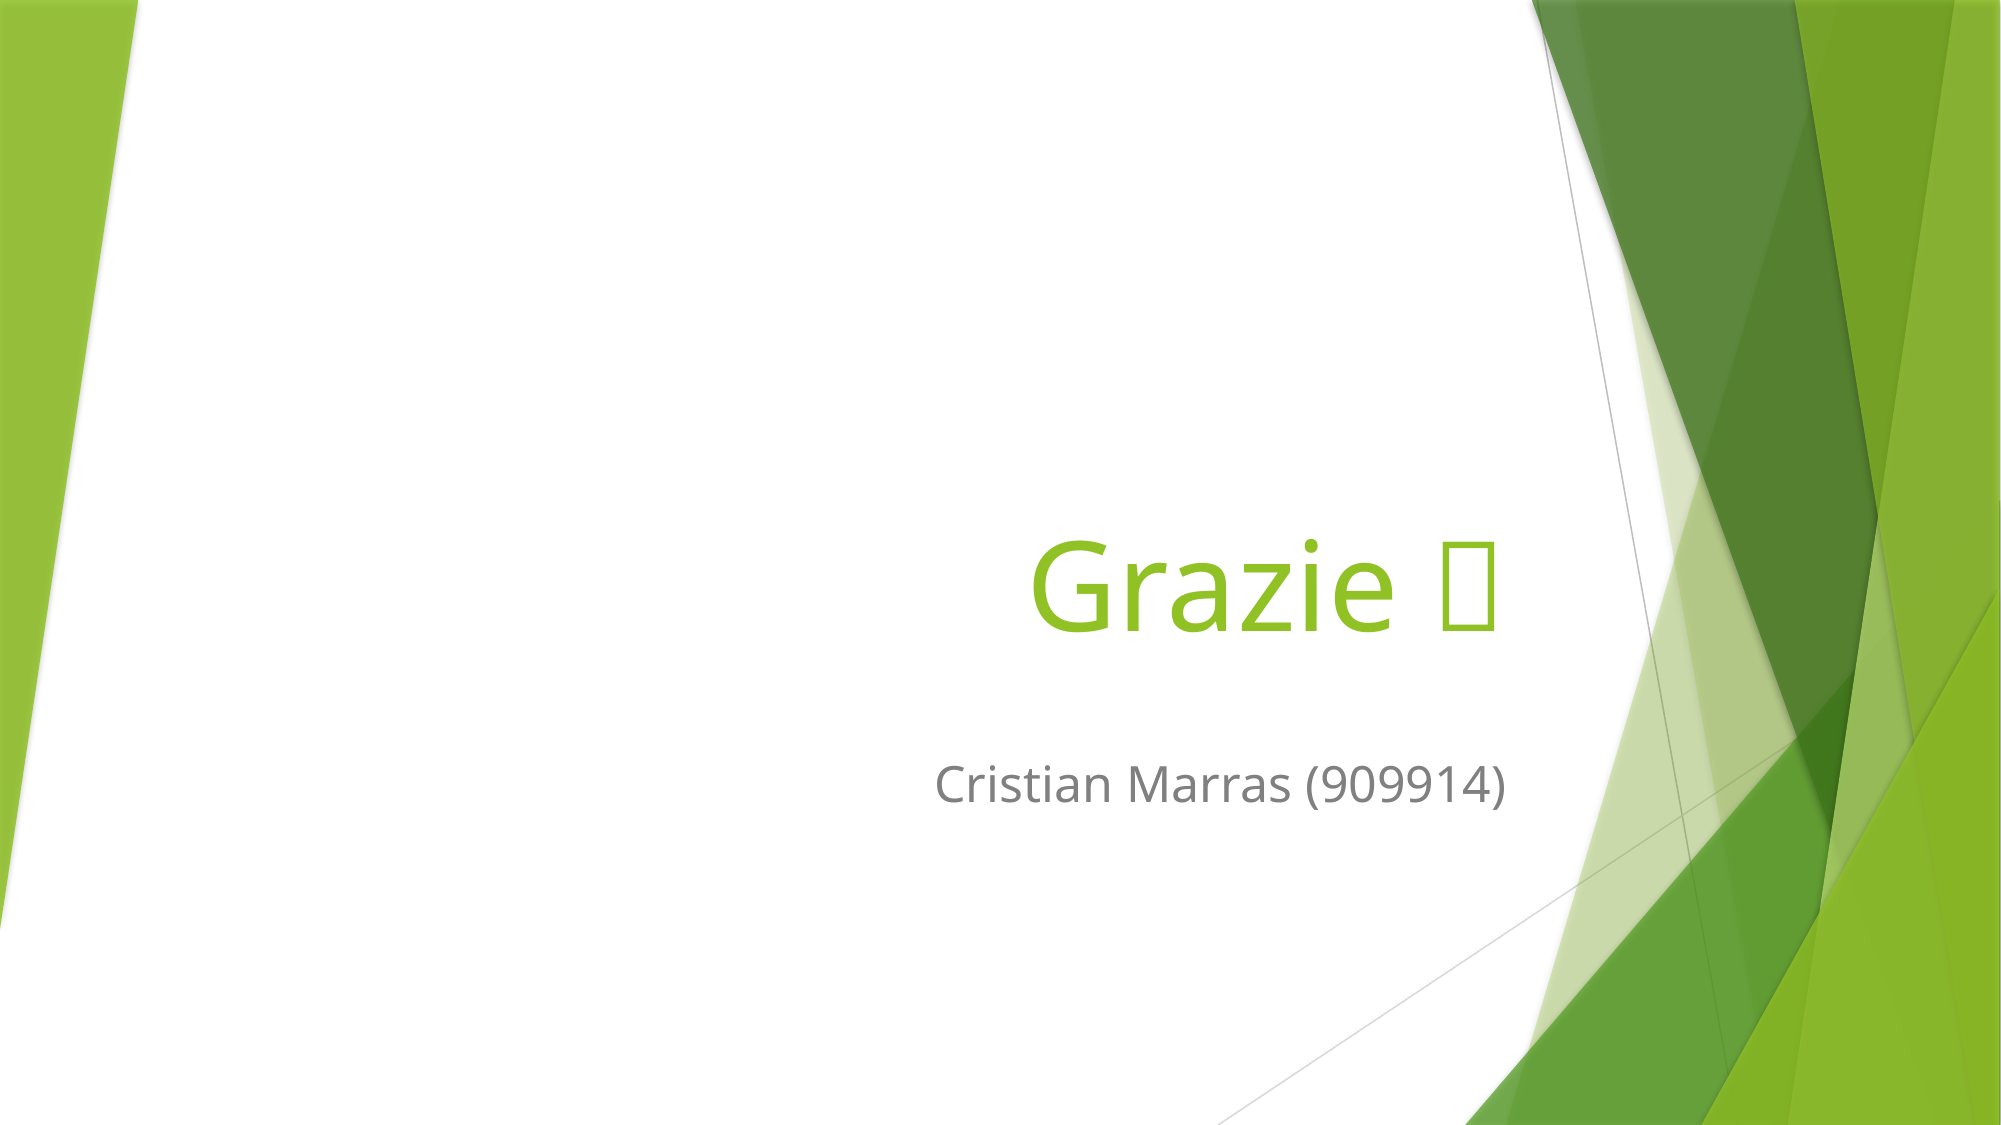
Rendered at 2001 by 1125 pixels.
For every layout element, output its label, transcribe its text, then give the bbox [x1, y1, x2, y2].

title Grazie  [247, 394, 1522, 664]
subtitle Cristian Marras (909914) [247, 664, 1522, 845]
